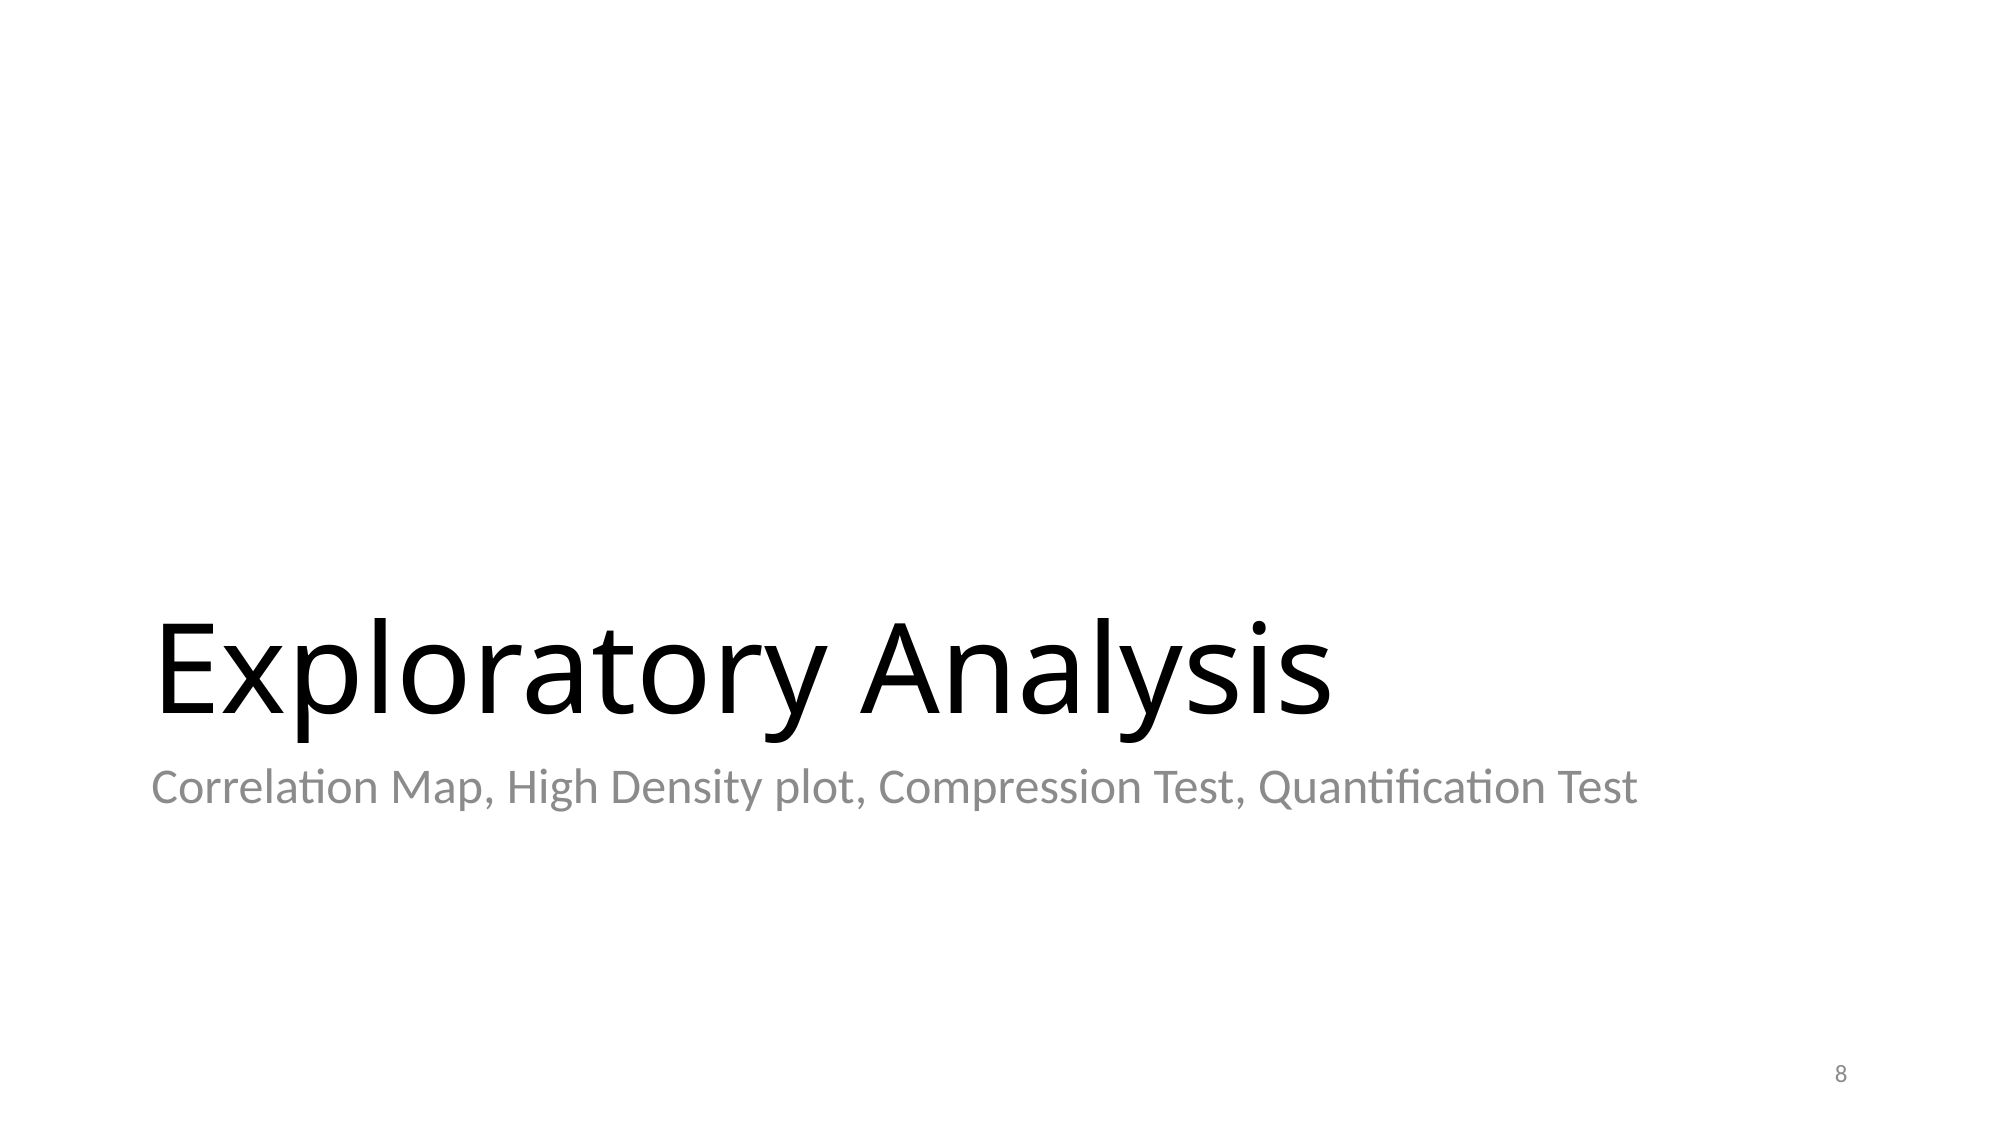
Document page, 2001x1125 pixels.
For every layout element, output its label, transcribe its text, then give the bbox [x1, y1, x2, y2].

slide_number 8 [1412, 1042, 1863, 1103]
list Correlation Map, High Density plot, Compression Test, Quantification Test [136, 752, 1862, 999]
title Exploratory Analysis [136, 280, 1862, 749]
